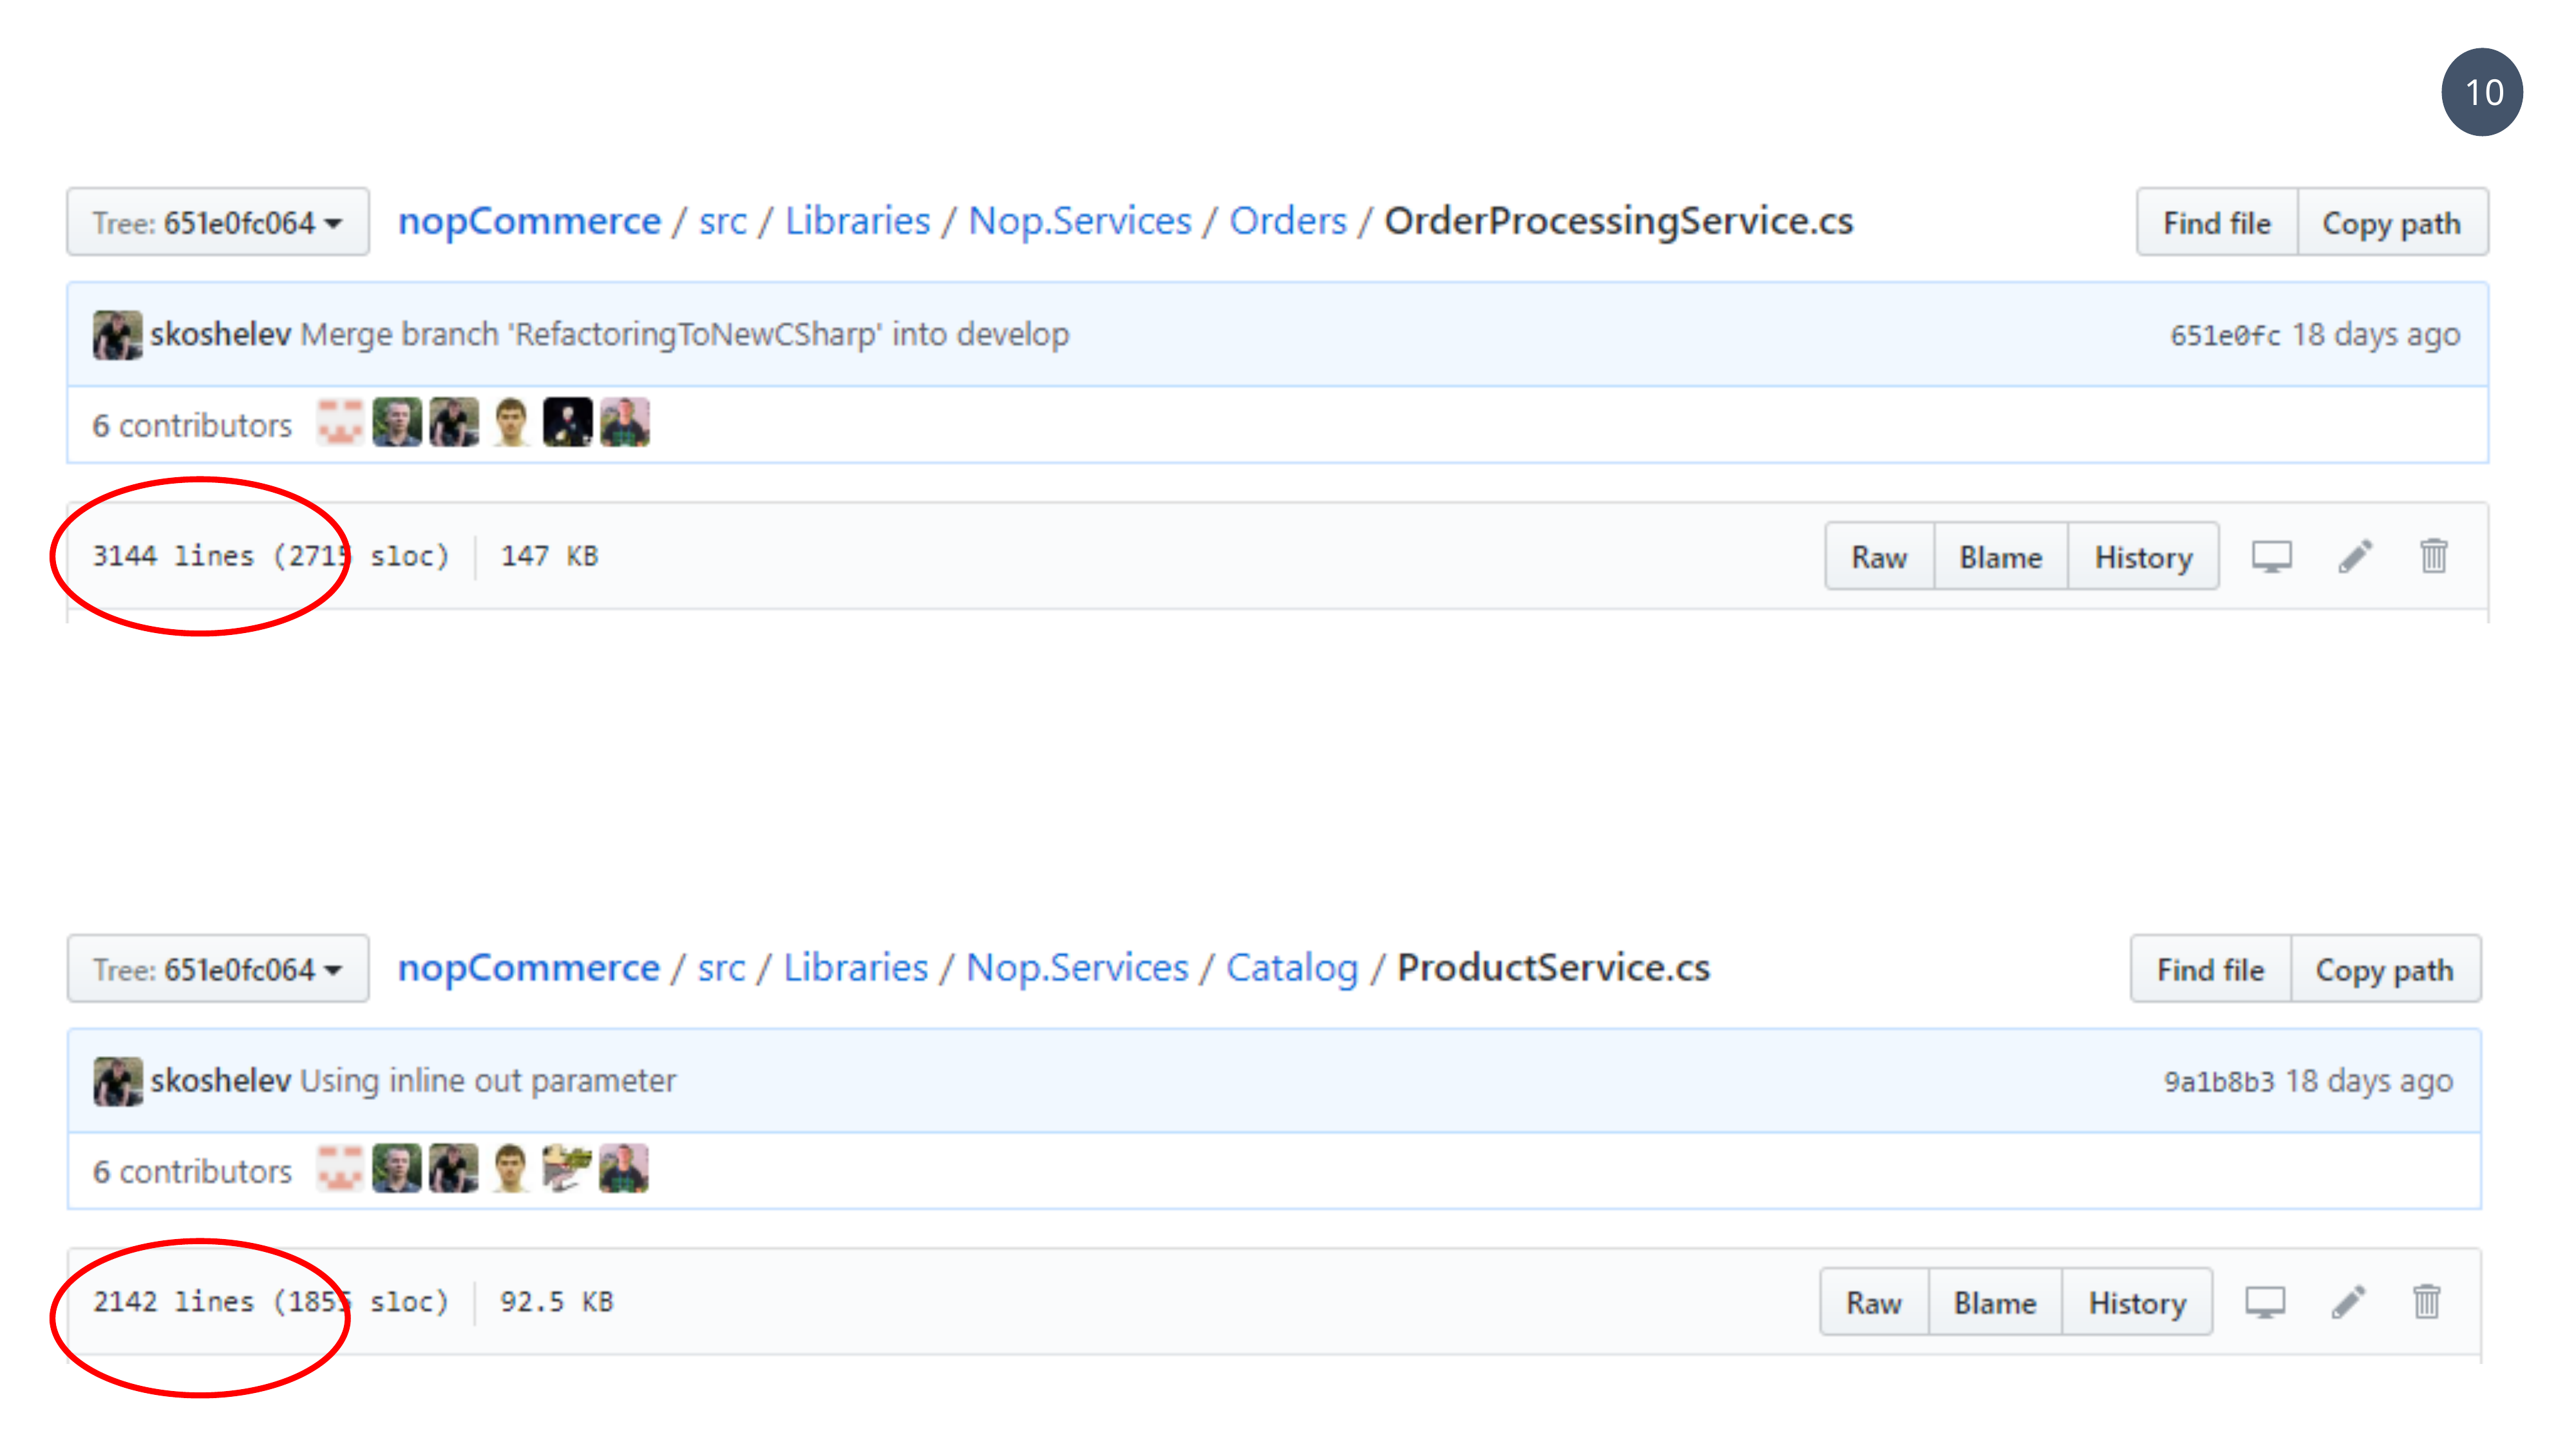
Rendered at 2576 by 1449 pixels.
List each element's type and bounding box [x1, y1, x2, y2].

text_box [80, 1364, 321, 1396]
picture [52, 180, 2501, 623]
picture [55, 925, 2501, 1364]
text_box [124, 623, 276, 634]
text_box [52, 1301, 55, 1336]
